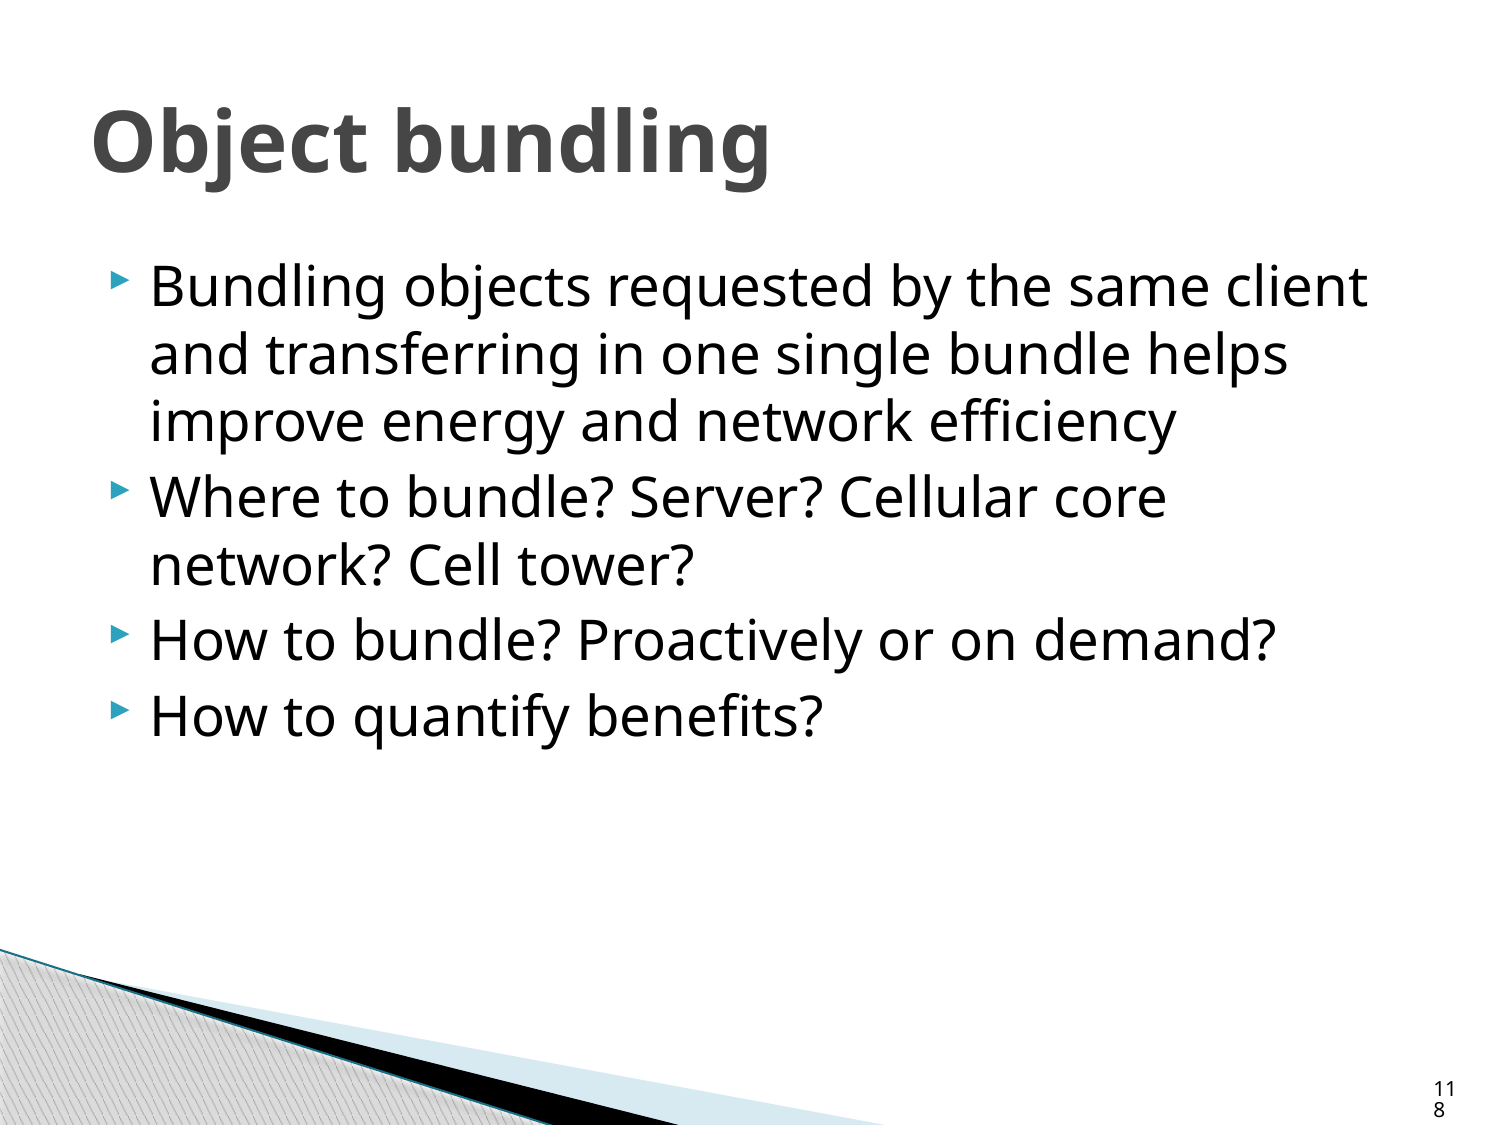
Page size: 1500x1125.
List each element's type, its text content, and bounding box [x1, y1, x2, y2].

list Bundling objects requested by the same client and transferring in one single bundle helps improve energy and network efficiency Where to bundle? Server? Cellular core network? Cell tower? How to bundle? Proactively or on demand? How to quantify benefits? [75, 243, 1425, 986]
title Object bundling [75, 45, 1425, 233]
slide_number 118 [1418, 1051, 1479, 1112]
